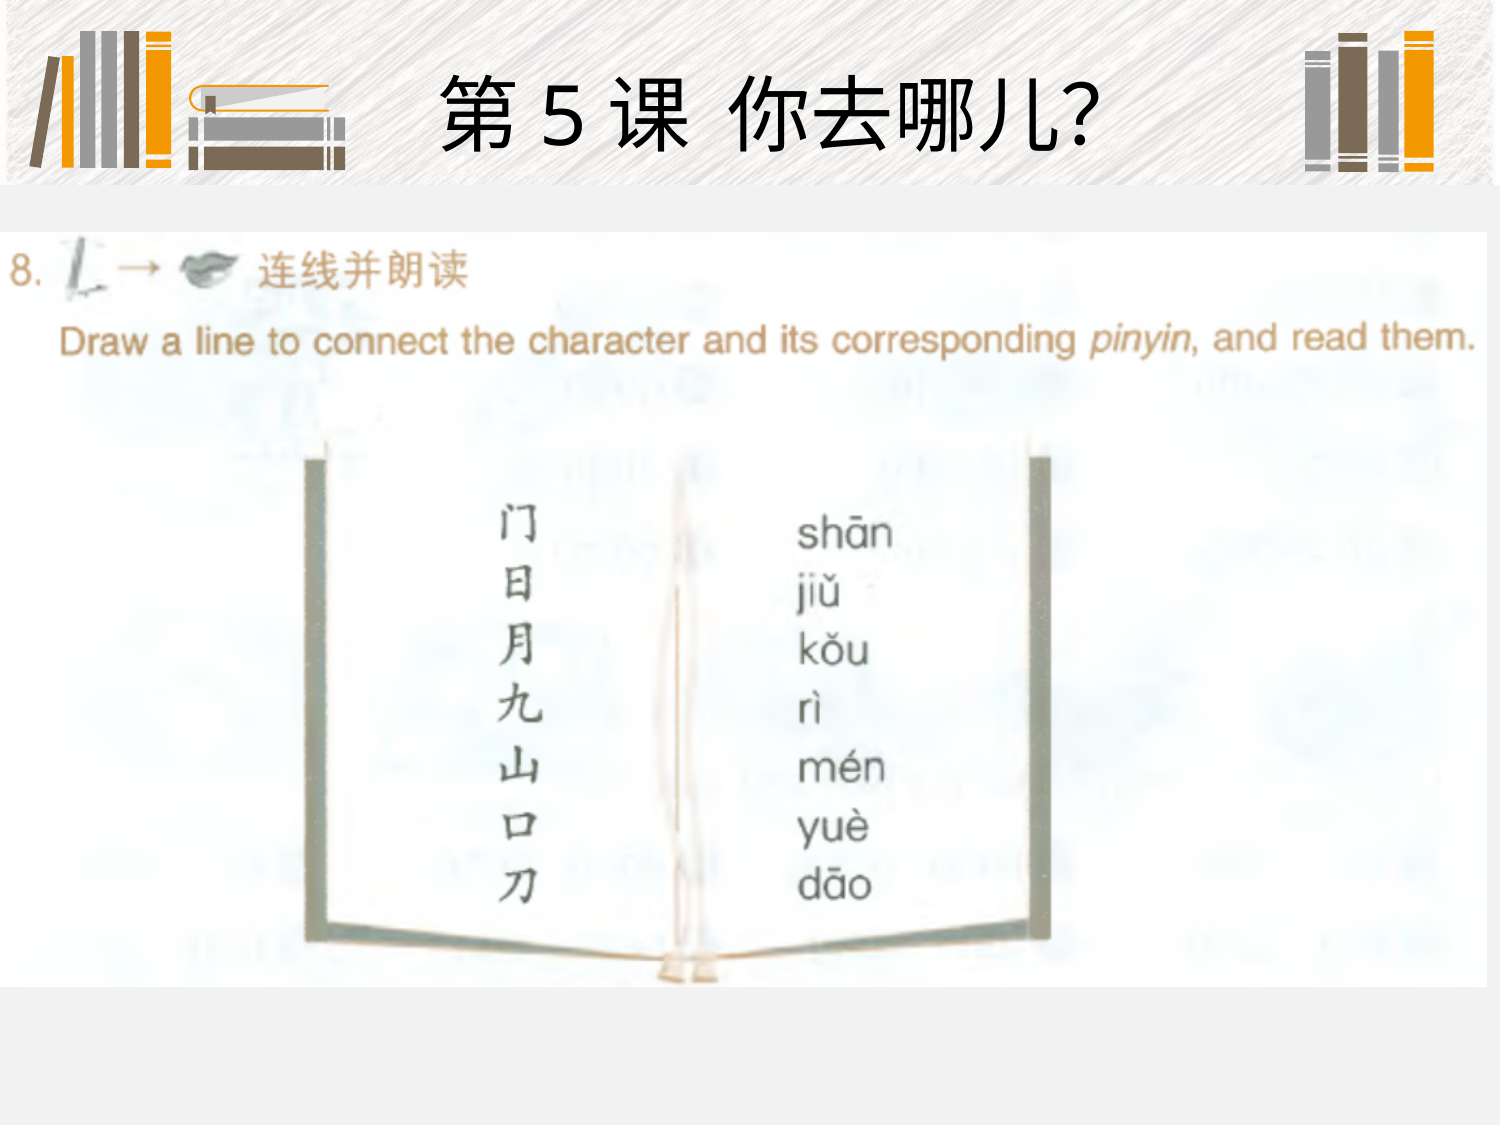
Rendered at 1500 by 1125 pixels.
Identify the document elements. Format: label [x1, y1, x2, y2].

picture [0, 232, 1488, 988]
text_box [1304, 30, 1435, 173]
text_box [29, 30, 346, 171]
picture [0, 0, 1500, 185]
